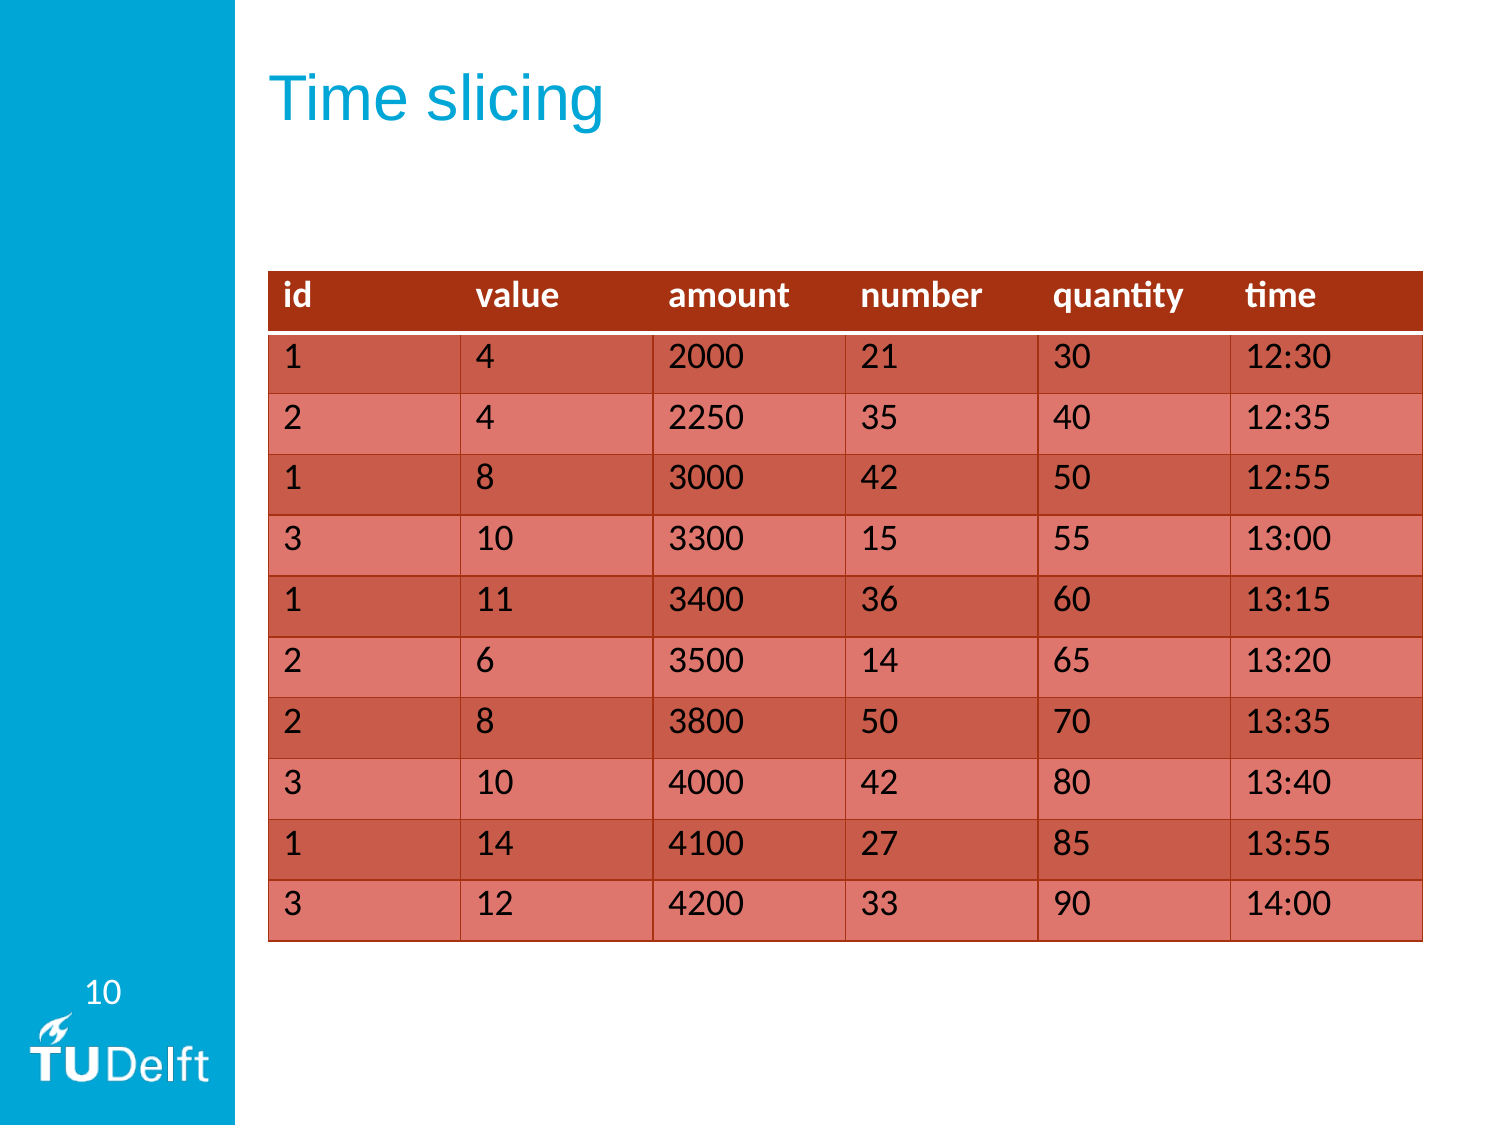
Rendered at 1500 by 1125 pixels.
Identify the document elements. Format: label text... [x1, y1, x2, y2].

table_cell 42 [846, 759, 1037, 819]
table_cell 4 [461, 335, 652, 393]
table_cell 12:55 [1231, 455, 1422, 514]
table_cell 2250 [654, 394, 845, 454]
table_cell 4000 [654, 759, 845, 819]
table_cell 3500 [654, 638, 845, 697]
table_cell 3 [269, 759, 460, 819]
table_cell 4200 [654, 881, 845, 940]
table_header number [846, 273, 1037, 331]
table_cell 65 [1039, 638, 1230, 697]
table_cell 4100 [654, 820, 845, 879]
table_cell 12:35 [1231, 394, 1422, 454]
table_cell 12:30 [1231, 335, 1422, 393]
table_cell 8 [461, 698, 652, 758]
table_cell 13:35 [1231, 698, 1422, 758]
table_cell 1 [269, 455, 460, 514]
table_header id [269, 273, 460, 331]
table_cell 13:20 [1231, 638, 1422, 697]
table_cell 14:00 [1231, 881, 1422, 940]
table_cell 30 [1039, 335, 1230, 393]
table_cell 3 [269, 516, 460, 575]
table_cell 42 [846, 455, 1037, 514]
table_cell 8 [461, 455, 652, 514]
table_cell 12 [461, 881, 652, 940]
table_cell 36 [846, 577, 1037, 636]
table_cell 3300 [654, 516, 845, 575]
table_cell 1 [269, 335, 460, 393]
table_cell 55 [1039, 516, 1230, 575]
table_header amount [654, 273, 845, 331]
table_cell 10 [461, 759, 652, 819]
table_cell 3800 [654, 698, 845, 758]
table_cell 3 [269, 881, 460, 940]
table_cell 90 [1039, 881, 1230, 940]
table_cell 4 [461, 394, 652, 454]
table_cell 2 [269, 394, 460, 454]
table_cell 40 [1039, 394, 1230, 454]
table_cell 14 [461, 820, 652, 879]
table_cell 1 [269, 577, 460, 636]
table_cell 35 [846, 394, 1037, 454]
table_cell 14 [846, 638, 1037, 697]
table_cell 50 [846, 698, 1037, 758]
table_cell 13:55 [1231, 820, 1422, 879]
table_cell 13:00 [1231, 516, 1422, 575]
table_cell 1 [269, 820, 460, 879]
table_header quantity [1039, 273, 1230, 331]
table_cell 11 [461, 577, 652, 636]
table_cell 15 [846, 516, 1037, 575]
table_cell 27 [846, 820, 1037, 879]
table_header value [461, 273, 652, 331]
table_cell 13:40 [1231, 759, 1422, 819]
table_cell 70 [1039, 698, 1230, 758]
table_cell 2 [269, 638, 460, 697]
table_cell 10 [461, 516, 652, 575]
table_cell 50 [1039, 455, 1230, 514]
table_cell 21 [846, 335, 1037, 393]
table_cell 3000 [654, 455, 845, 514]
table_cell 33 [846, 881, 1037, 940]
table_cell 3400 [654, 577, 845, 636]
table_cell 60 [1039, 577, 1230, 636]
table_header time [1231, 273, 1422, 331]
table_cell 85 [1039, 820, 1230, 879]
table_cell 2000 [654, 335, 845, 393]
table_cell 6 [461, 638, 652, 697]
table_cell 13:15 [1231, 577, 1422, 636]
table_cell 80 [1039, 759, 1230, 819]
title Time slicing [268, 55, 1423, 231]
table_cell 2 [269, 698, 460, 758]
